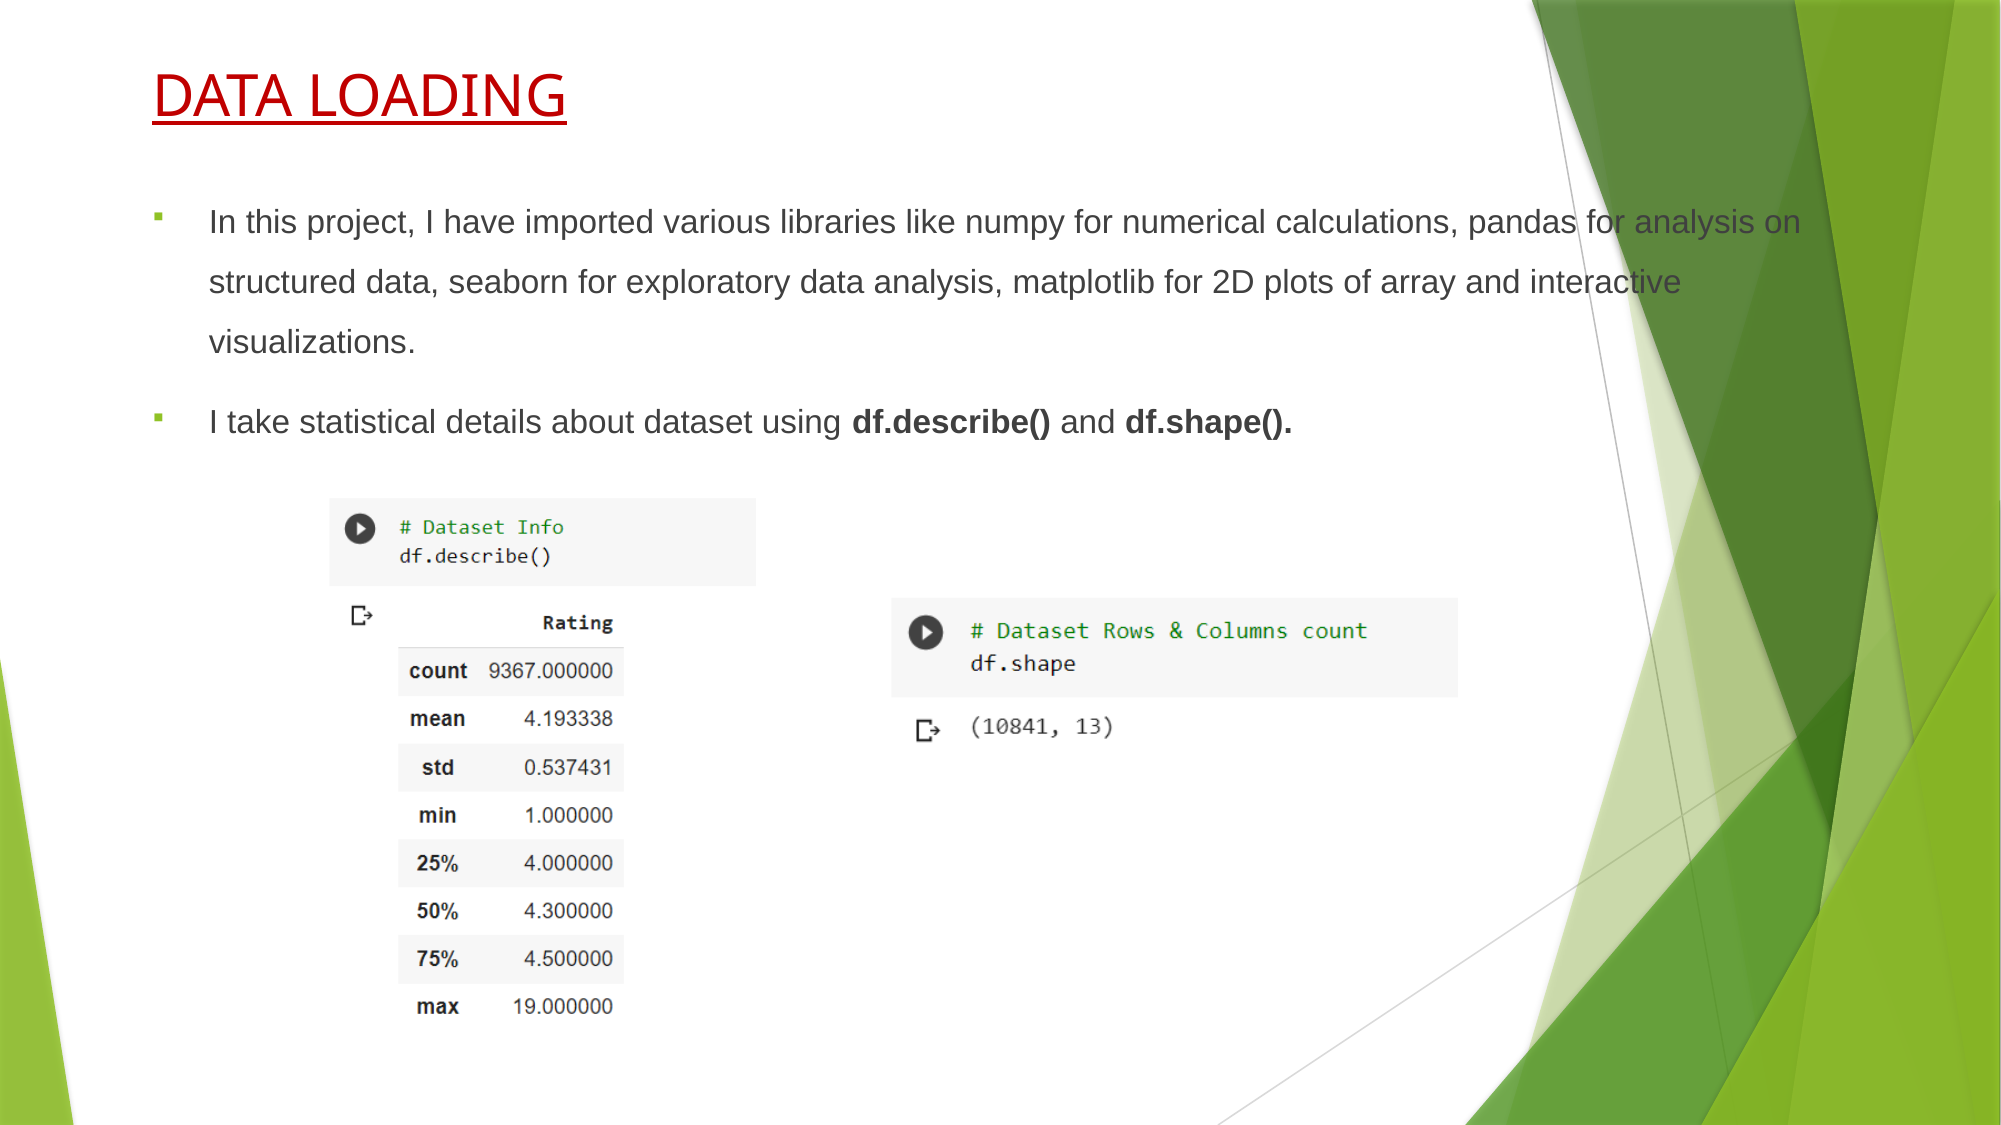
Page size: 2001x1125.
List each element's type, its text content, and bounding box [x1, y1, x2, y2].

list In this project, I have imported various libraries like numpy for numerical calculations, pandas for analysis on structured data, seaborn for exploratory data analysis, matplotlib for 2D plots of array and interactive visualizations. I take statistical details about dataset using df.describe() and df.shape(). [137, 173, 1863, 887]
picture [874, 588, 1458, 765]
picture [313, 496, 757, 1055]
title DATA LOADING [137, 50, 1863, 173]
